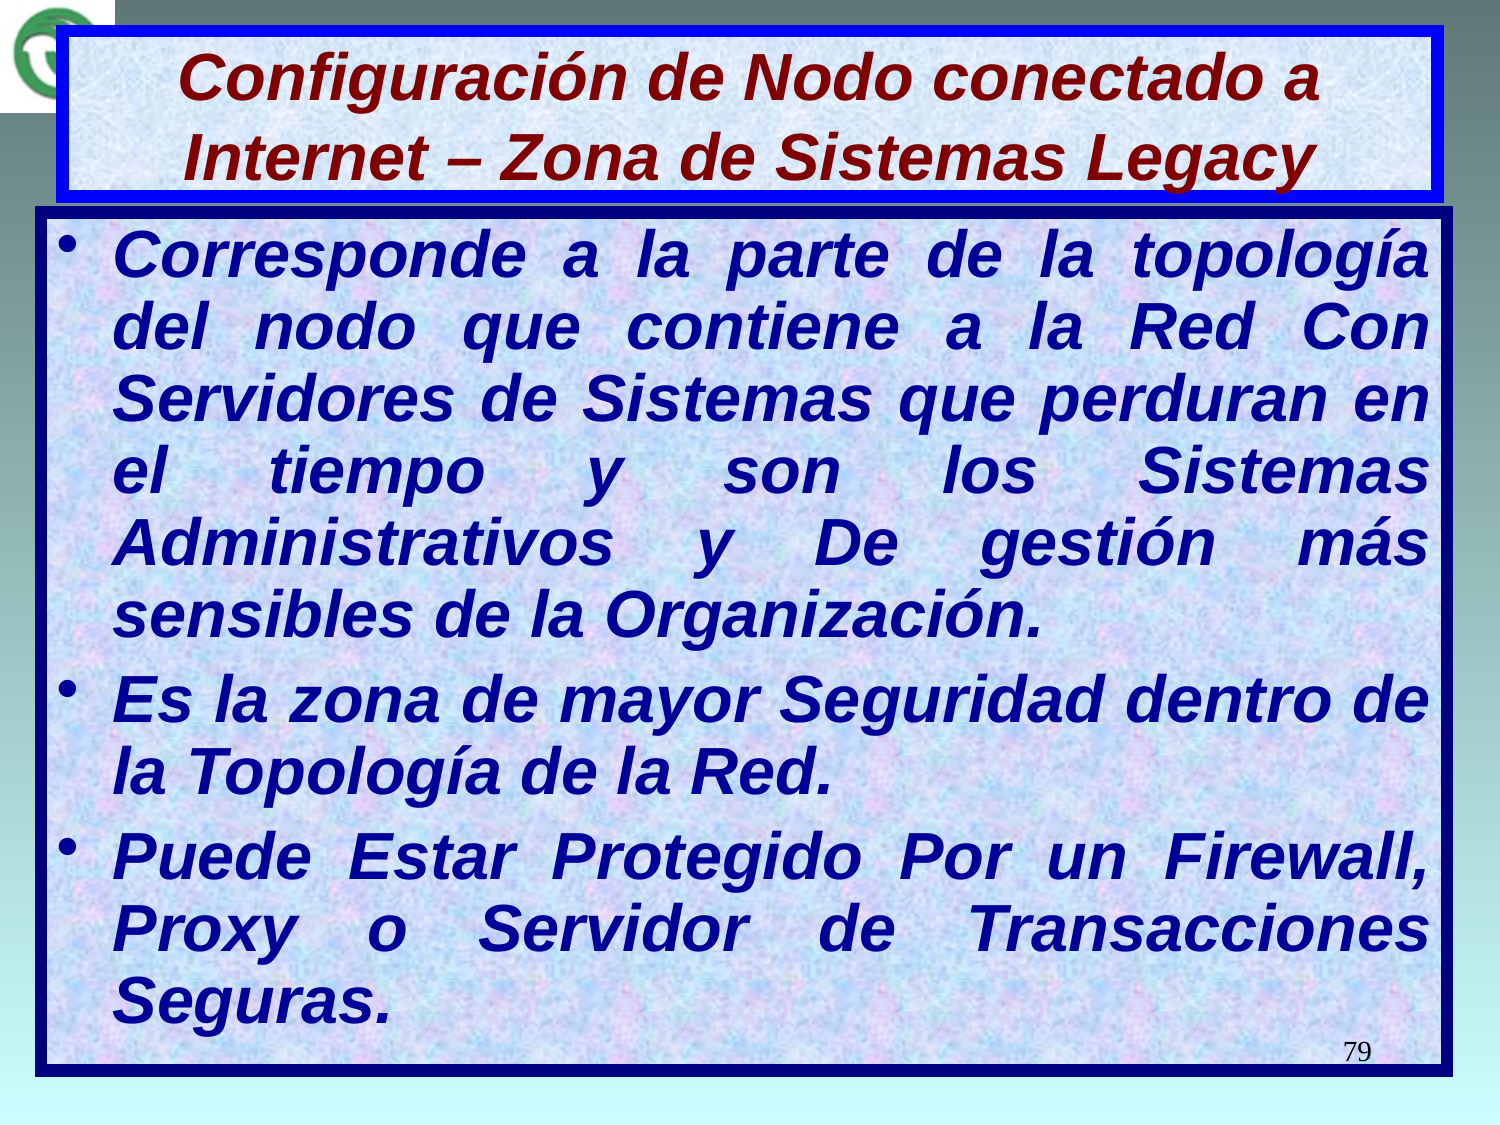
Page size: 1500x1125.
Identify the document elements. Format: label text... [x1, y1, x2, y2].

picture [0, 0, 115, 113]
list Corresponde a la parte de la topología del nodo que contiene a la Red Con Servidores de Sistemas que perduran en el tiempo y son los Sistemas Administrativos y De gestión más sensibles de la Organización. Es la zona de mayor Seguridad dentro de la Topología de la Red. Puede Estar Protegido Por un Firewall, Proxy o Servidor de Transacciones Seguras. [40, 212, 1448, 1071]
slide_number 79 [1074, 1024, 1388, 1101]
title Configuración de Nodo conectado a Internet – Zona de Sistemas Legacy [62, 30, 1438, 197]
